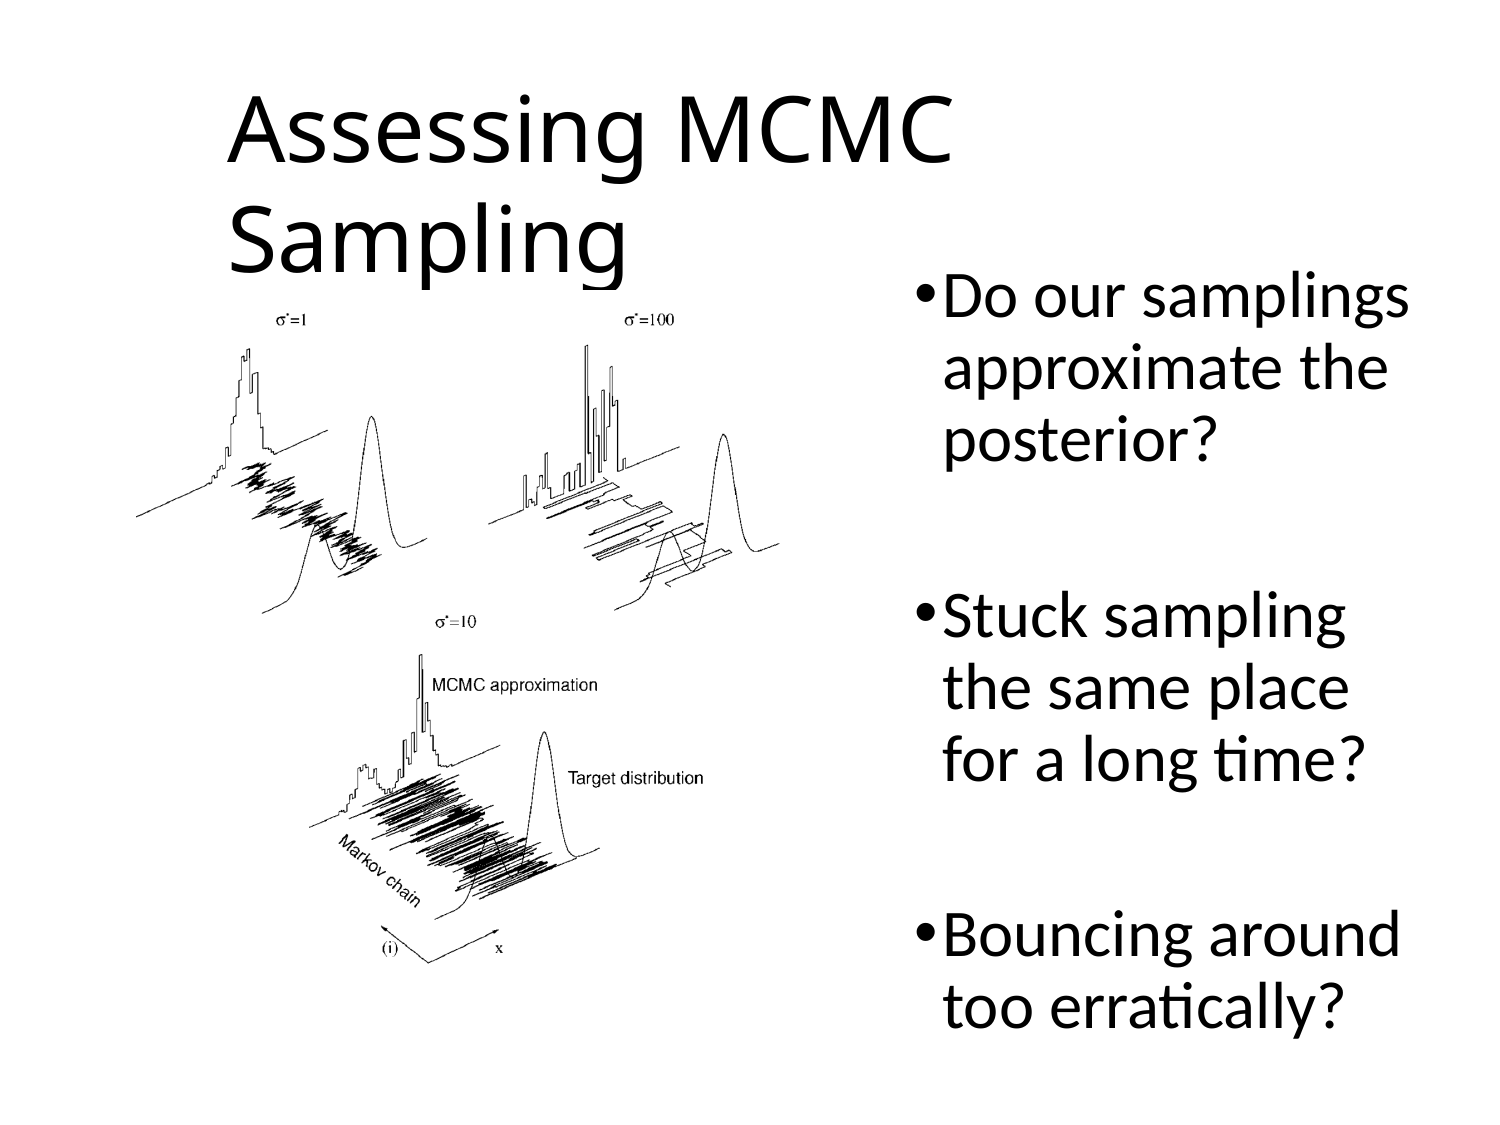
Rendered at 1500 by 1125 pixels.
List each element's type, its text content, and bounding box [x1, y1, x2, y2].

text_box Assessing MCMC Sampling [212, 63, 1332, 299]
picture [90, 290, 814, 984]
list Do our samplings approximate the posterior? Stuck sampling the same place for a long time? Bouncing around too erratically? [899, 252, 1438, 1053]
